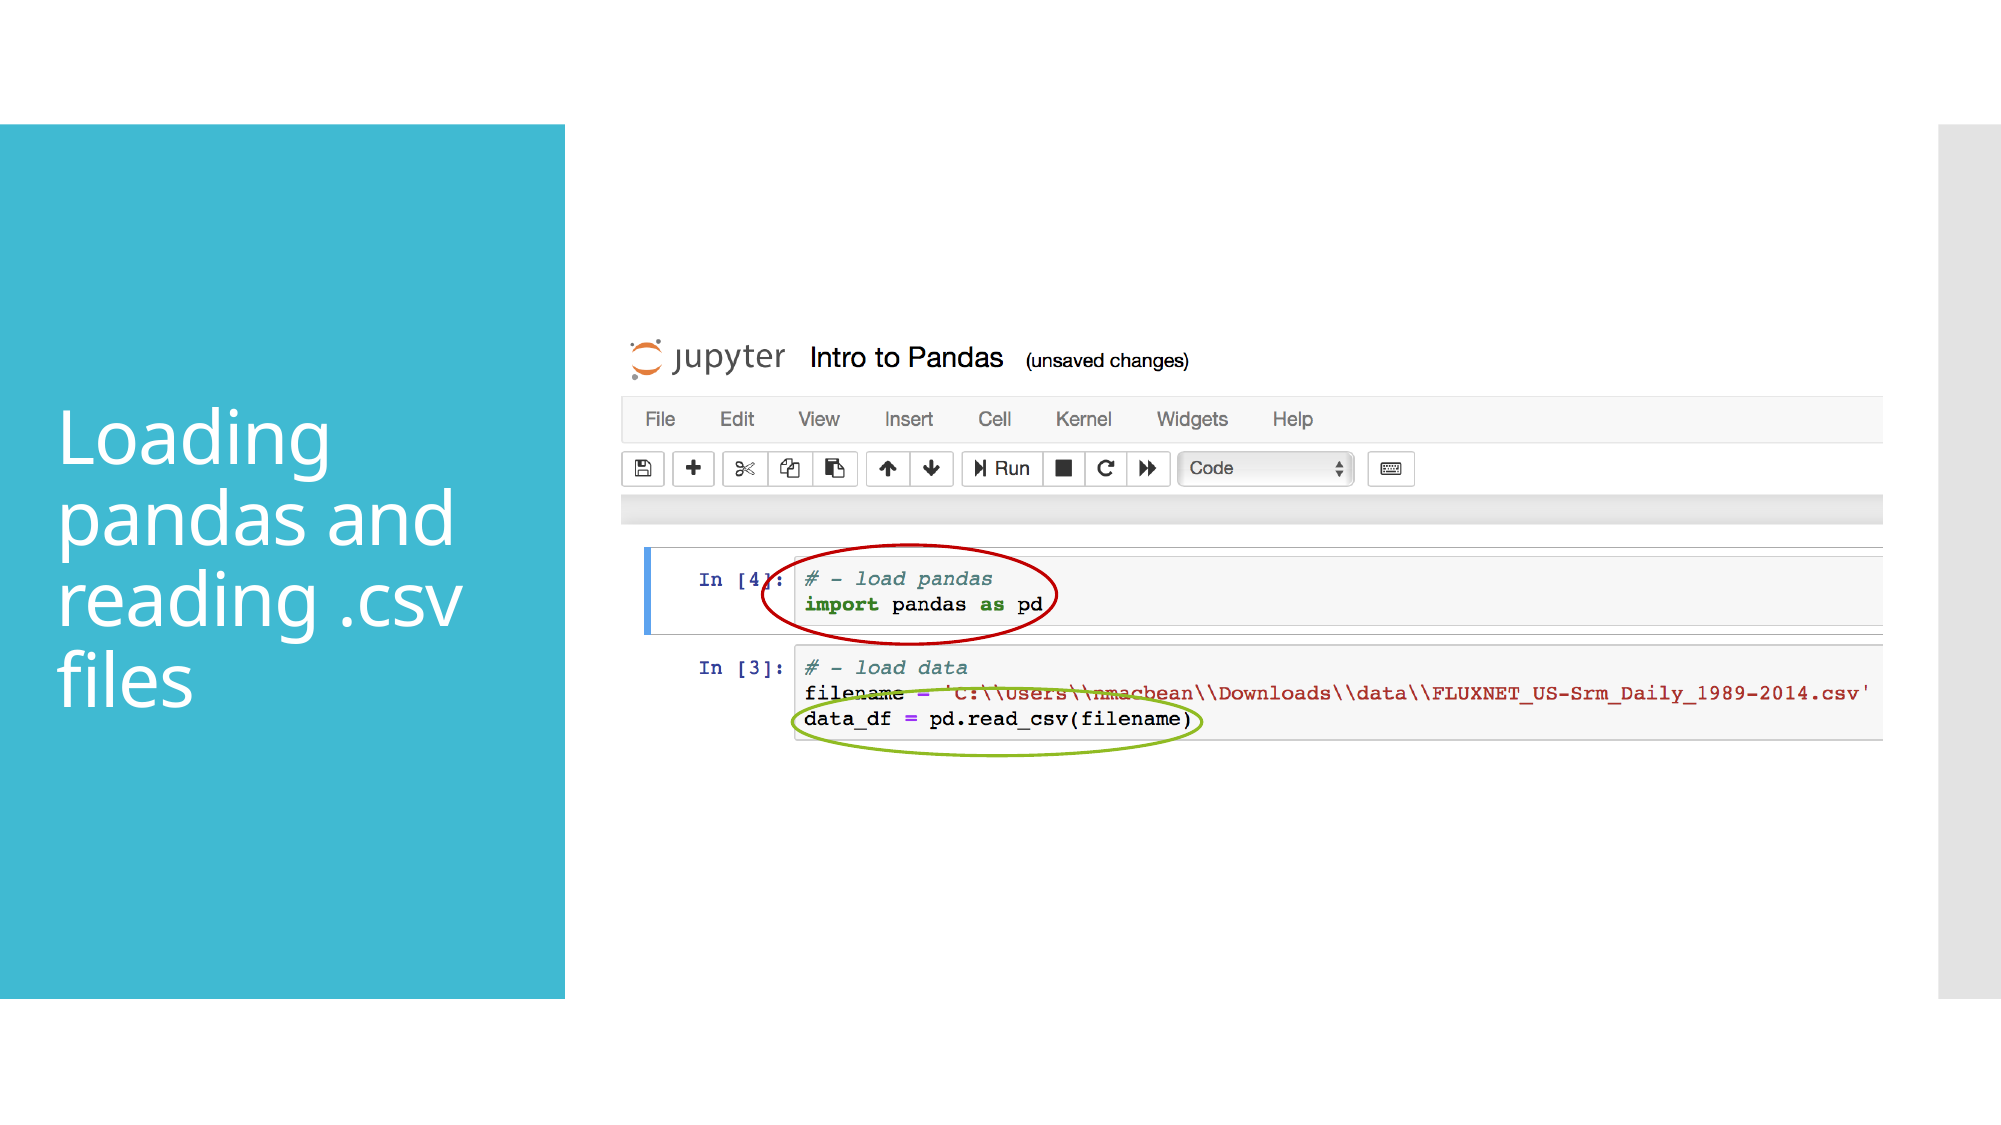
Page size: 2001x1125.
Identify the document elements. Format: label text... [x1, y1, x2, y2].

title Loading pandas and reading .csv files [41, 184, 525, 940]
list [620, 334, 1883, 756]
